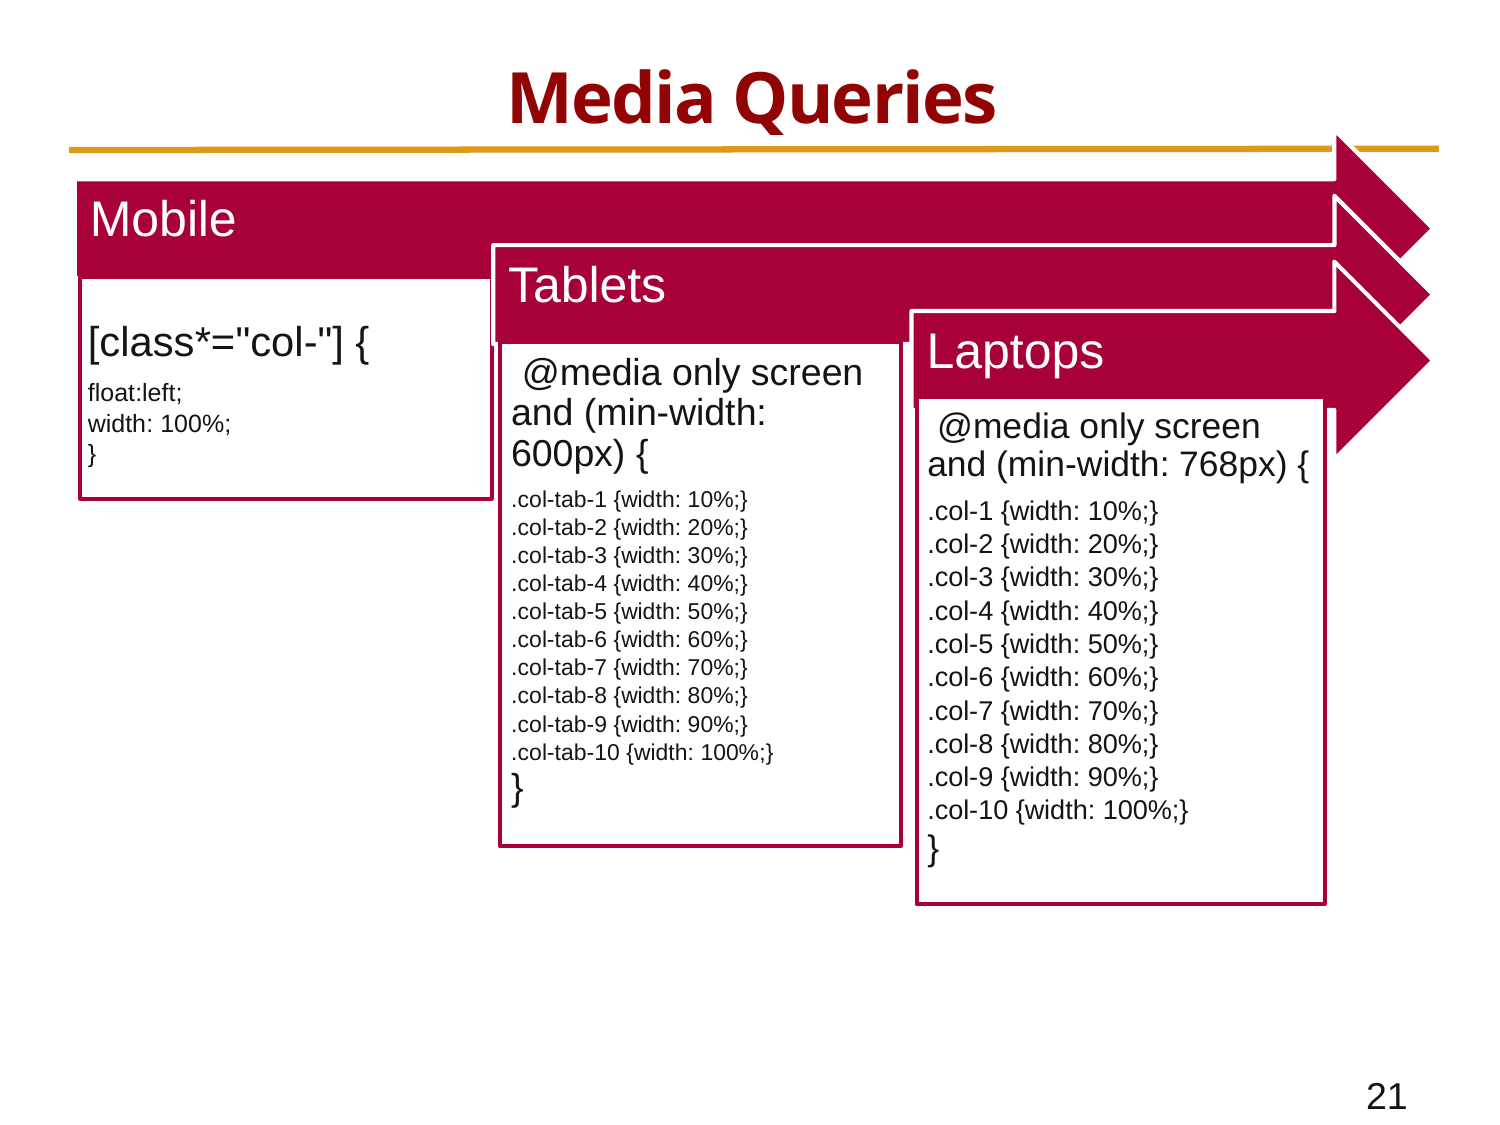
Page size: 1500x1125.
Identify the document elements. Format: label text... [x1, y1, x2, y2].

title Media Queries [70, 45, 1434, 80]
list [70, 80, 1438, 905]
